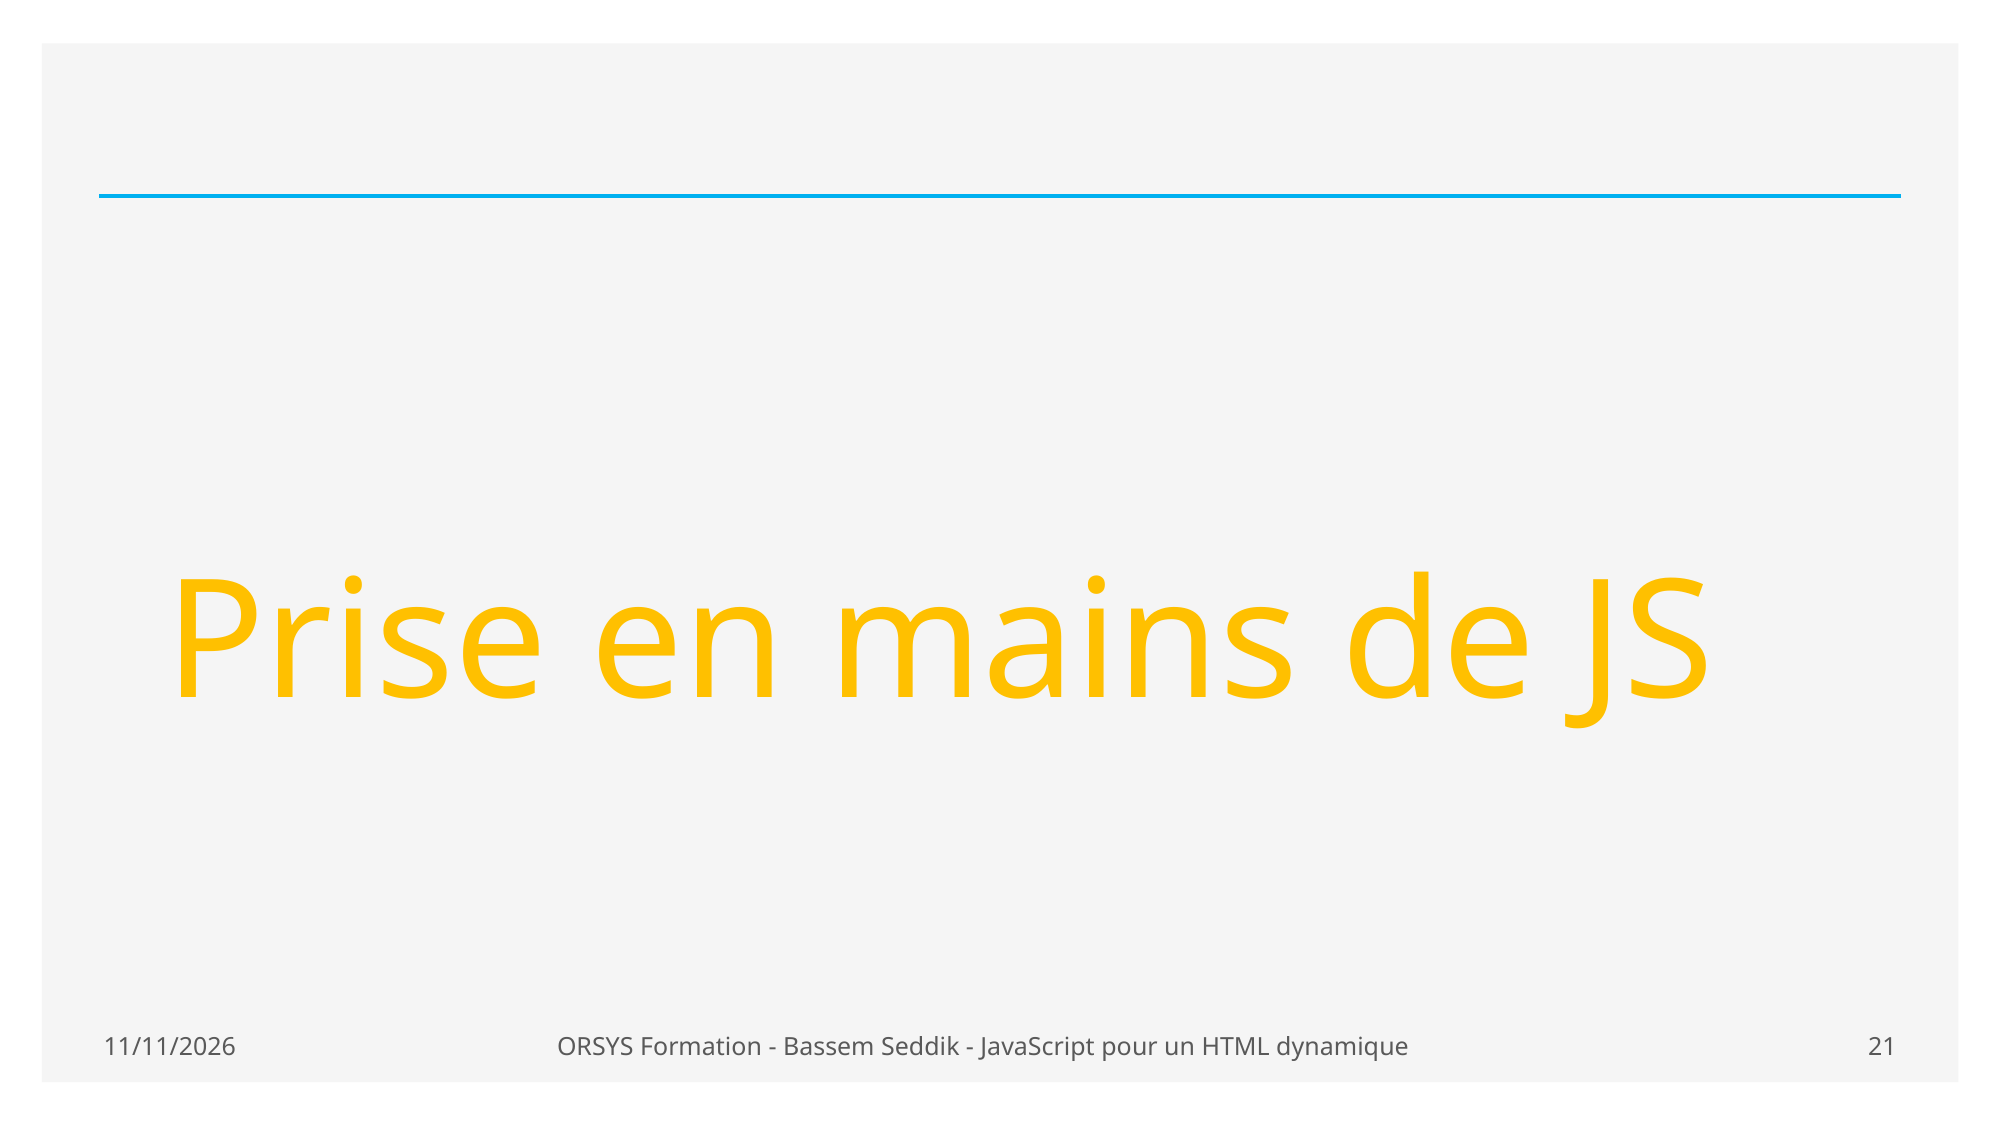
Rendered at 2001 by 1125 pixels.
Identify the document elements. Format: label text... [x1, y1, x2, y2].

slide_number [88, 1017, 340, 1078]
footer ORSYS Formation - Bassem Seddik - JavaScript pour un HTML dynamique [340, 1017, 1626, 1078]
title Prise en mains de JS [150, 312, 1800, 738]
slide_number 21 [1626, 1017, 1912, 1078]
